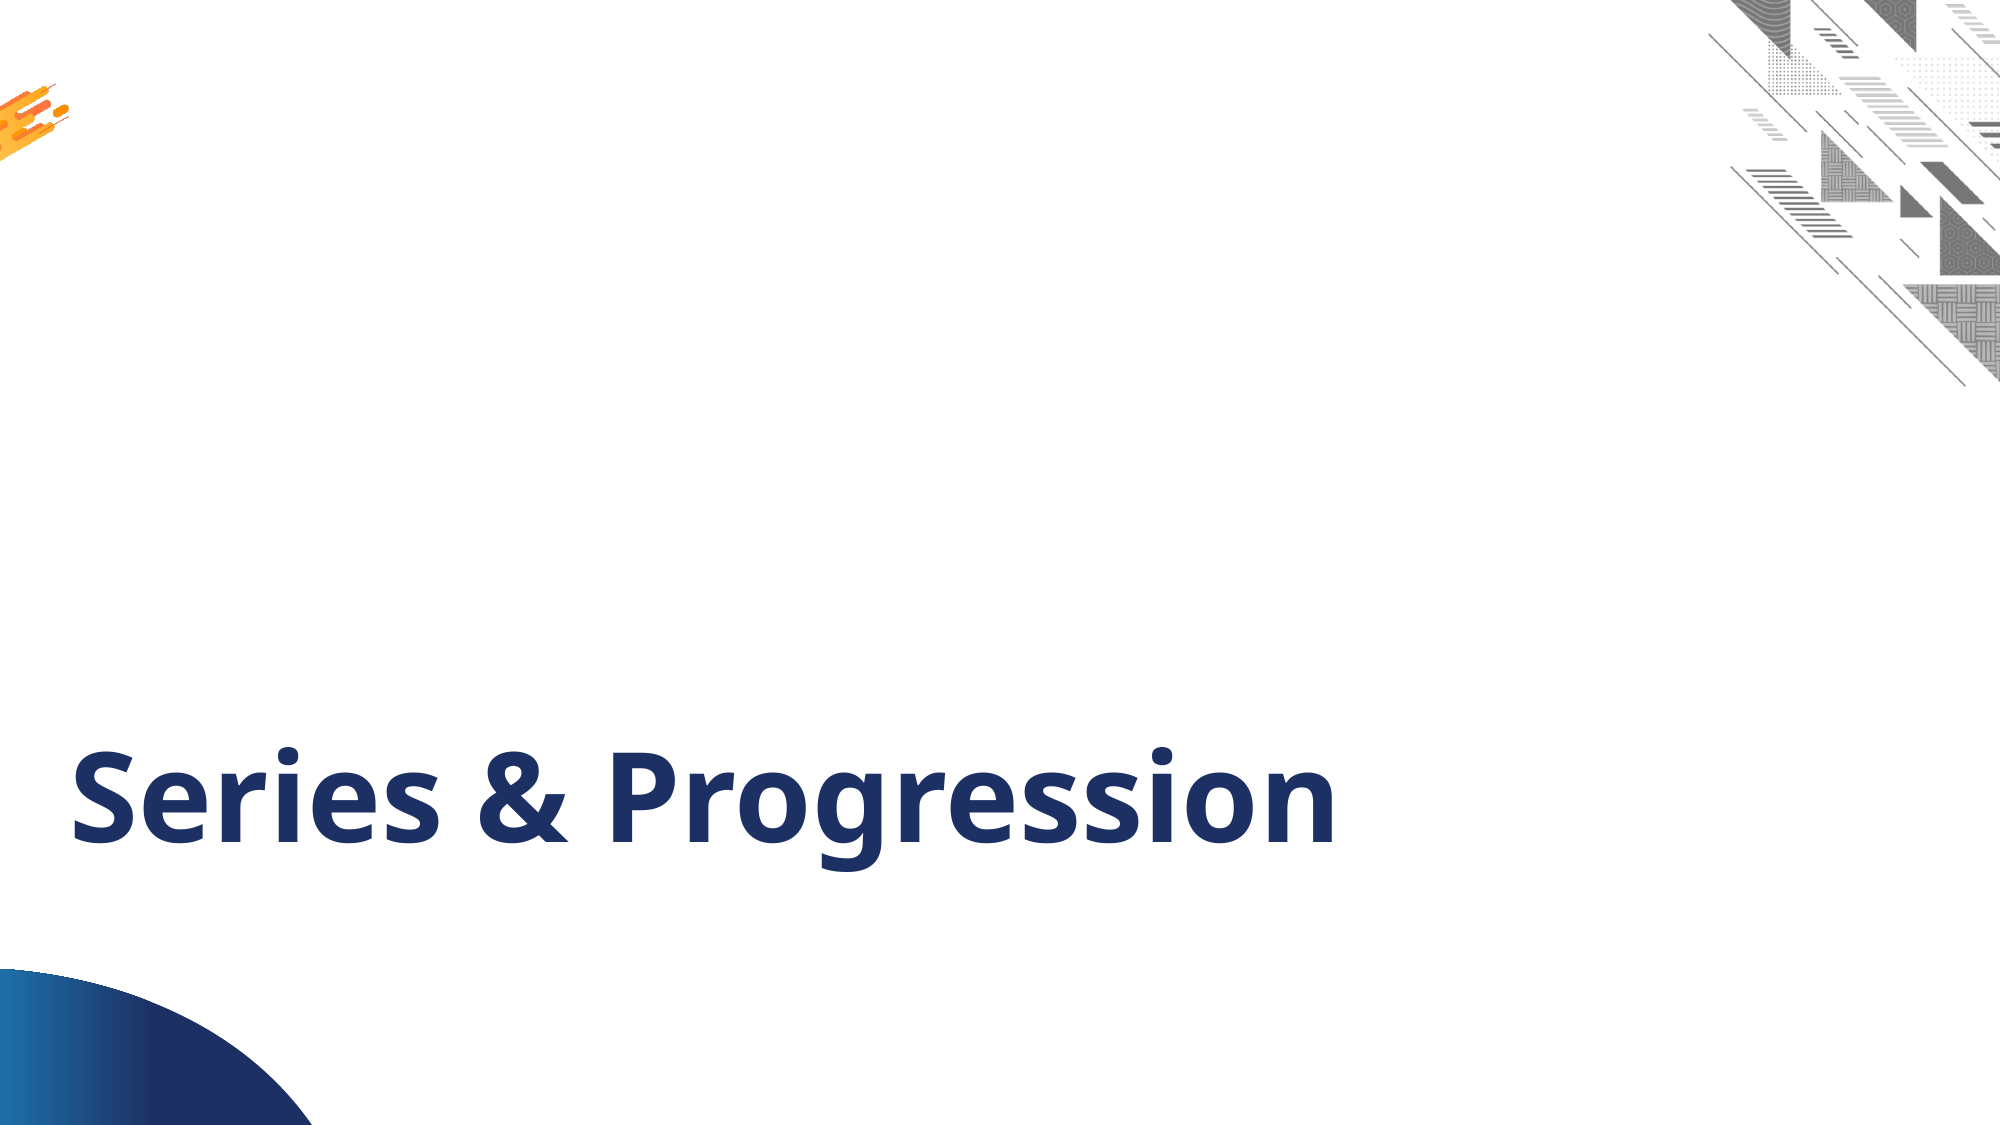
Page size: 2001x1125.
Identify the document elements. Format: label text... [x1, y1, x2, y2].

picture [0, 65, 90, 193]
title Series & Progression [54, 408, 1780, 877]
